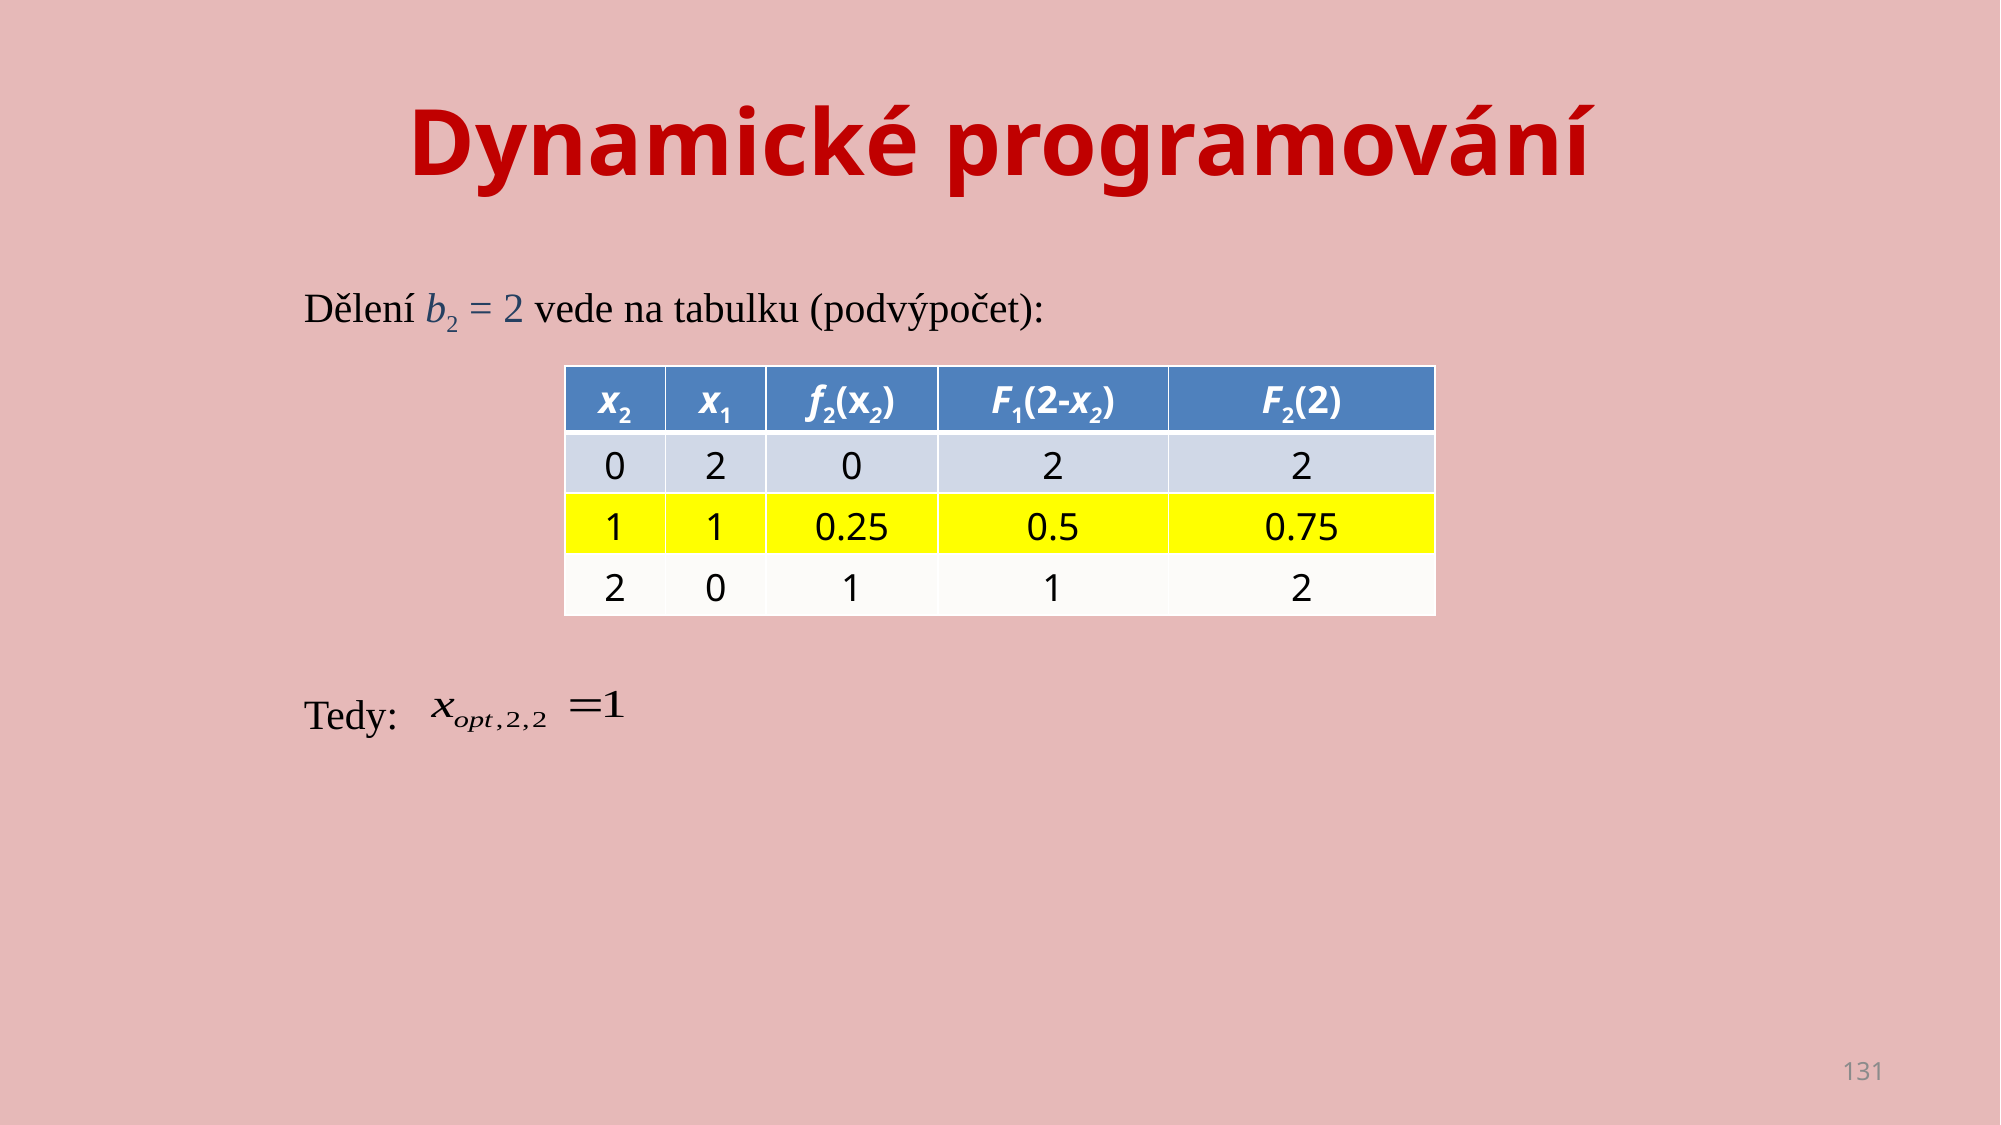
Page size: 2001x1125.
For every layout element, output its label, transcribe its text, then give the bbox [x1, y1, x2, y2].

table_cell 0 [767, 435, 937, 492]
table_cell 0.25 [767, 494, 937, 553]
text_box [420, 677, 631, 741]
table_cell 2 [666, 435, 765, 492]
table_header x1 [666, 367, 765, 430]
table_cell 0.75 [1169, 494, 1434, 553]
title Dynamické programování [99, 45, 1900, 233]
table_cell 2 [939, 435, 1168, 492]
table_cell 2 [1169, 555, 1434, 614]
table_cell 1 [666, 494, 765, 553]
slide_number 131 [1433, 1042, 1900, 1103]
text_box Dělení b2 = 2 vede na tabulku (podvýpočet): Tedy: [288, 223, 1767, 746]
table_cell 0.5 [939, 494, 1168, 553]
table_cell 1 [939, 555, 1168, 614]
table_header f2(x2) [767, 367, 937, 430]
table_cell 2 [1169, 435, 1434, 492]
table_header F1(2-x2) [939, 367, 1168, 430]
table_cell 1 [566, 494, 665, 553]
table_cell 0 [566, 435, 665, 492]
table_cell 0 [666, 555, 765, 614]
table_header x2 [566, 367, 665, 430]
table_cell 1 [767, 555, 937, 614]
table_cell 2 [566, 555, 665, 614]
table_header F2(2) [1169, 367, 1434, 430]
